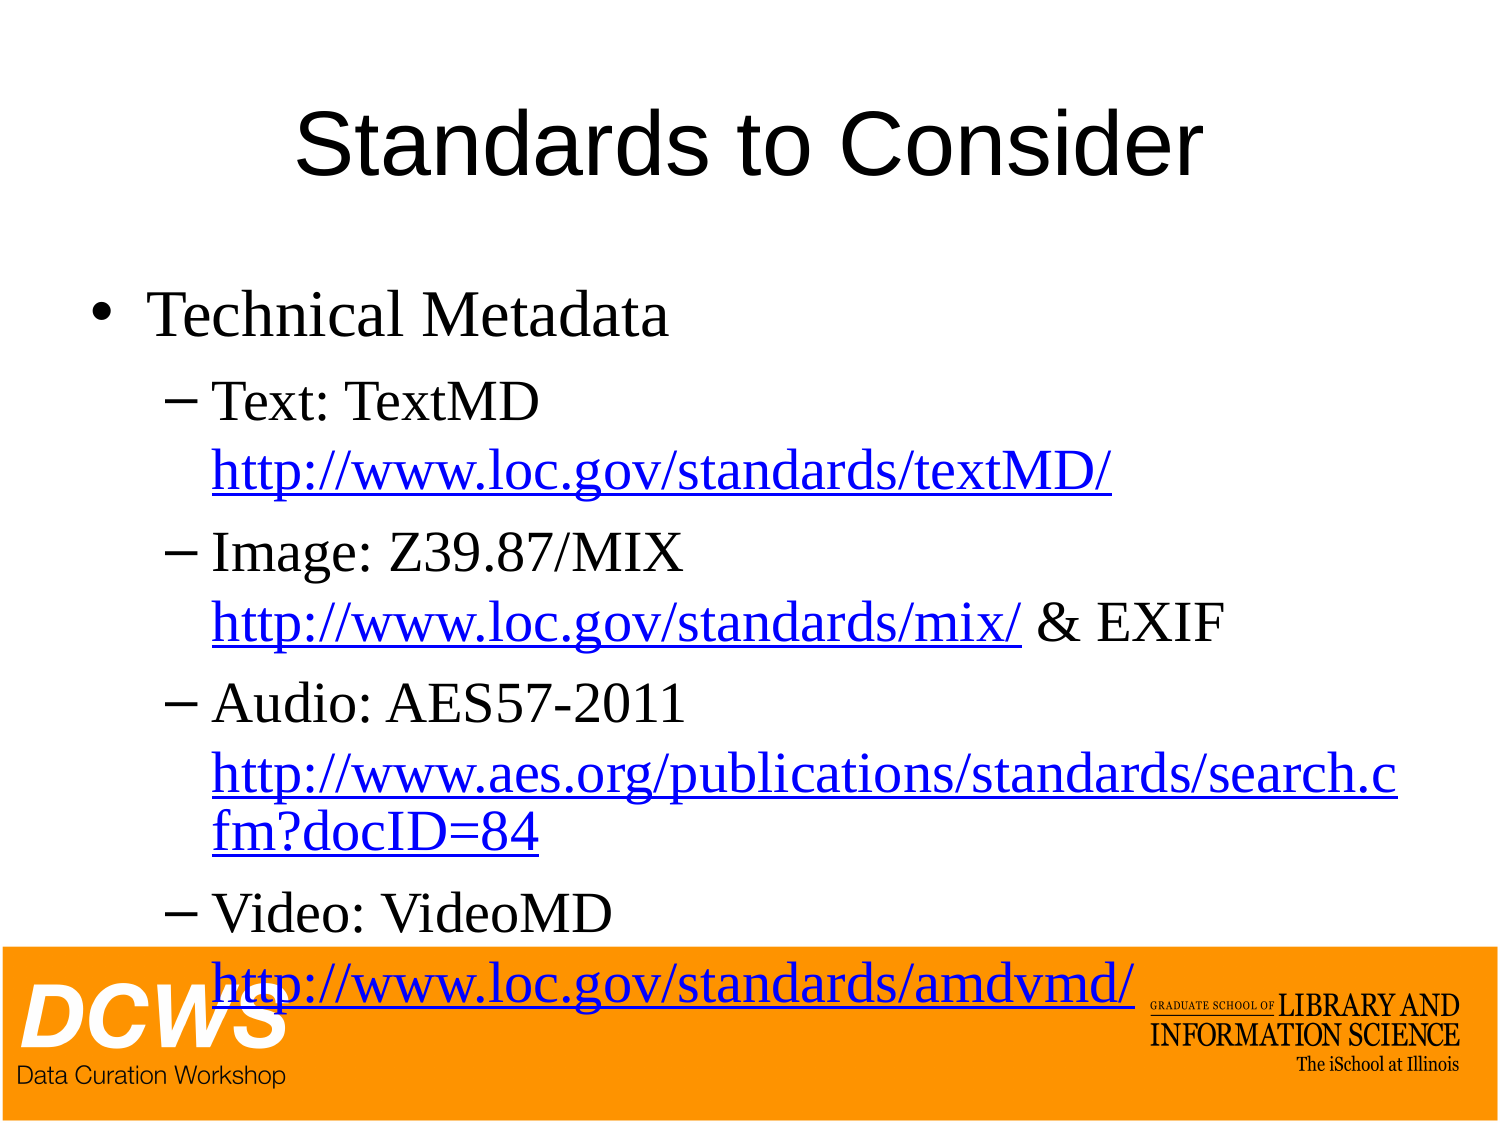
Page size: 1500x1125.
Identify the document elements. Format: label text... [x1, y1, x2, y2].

list Technical Metadata Text: TextMD http://www.loc.gov/standards/textMD/ Image: Z39.87/MIX http://www.loc.gov/standards/mix/ & EXIF Audio: AES57-2011 http://www.aes.org/publications/standards/search.cfm?docID=84 Video: VideoMD http://www.loc.gov/standards/amdvmd/ [75, 262, 1425, 1005]
title Standards to Consider [75, 45, 1425, 233]
picture [0, 944, 1500, 1123]
